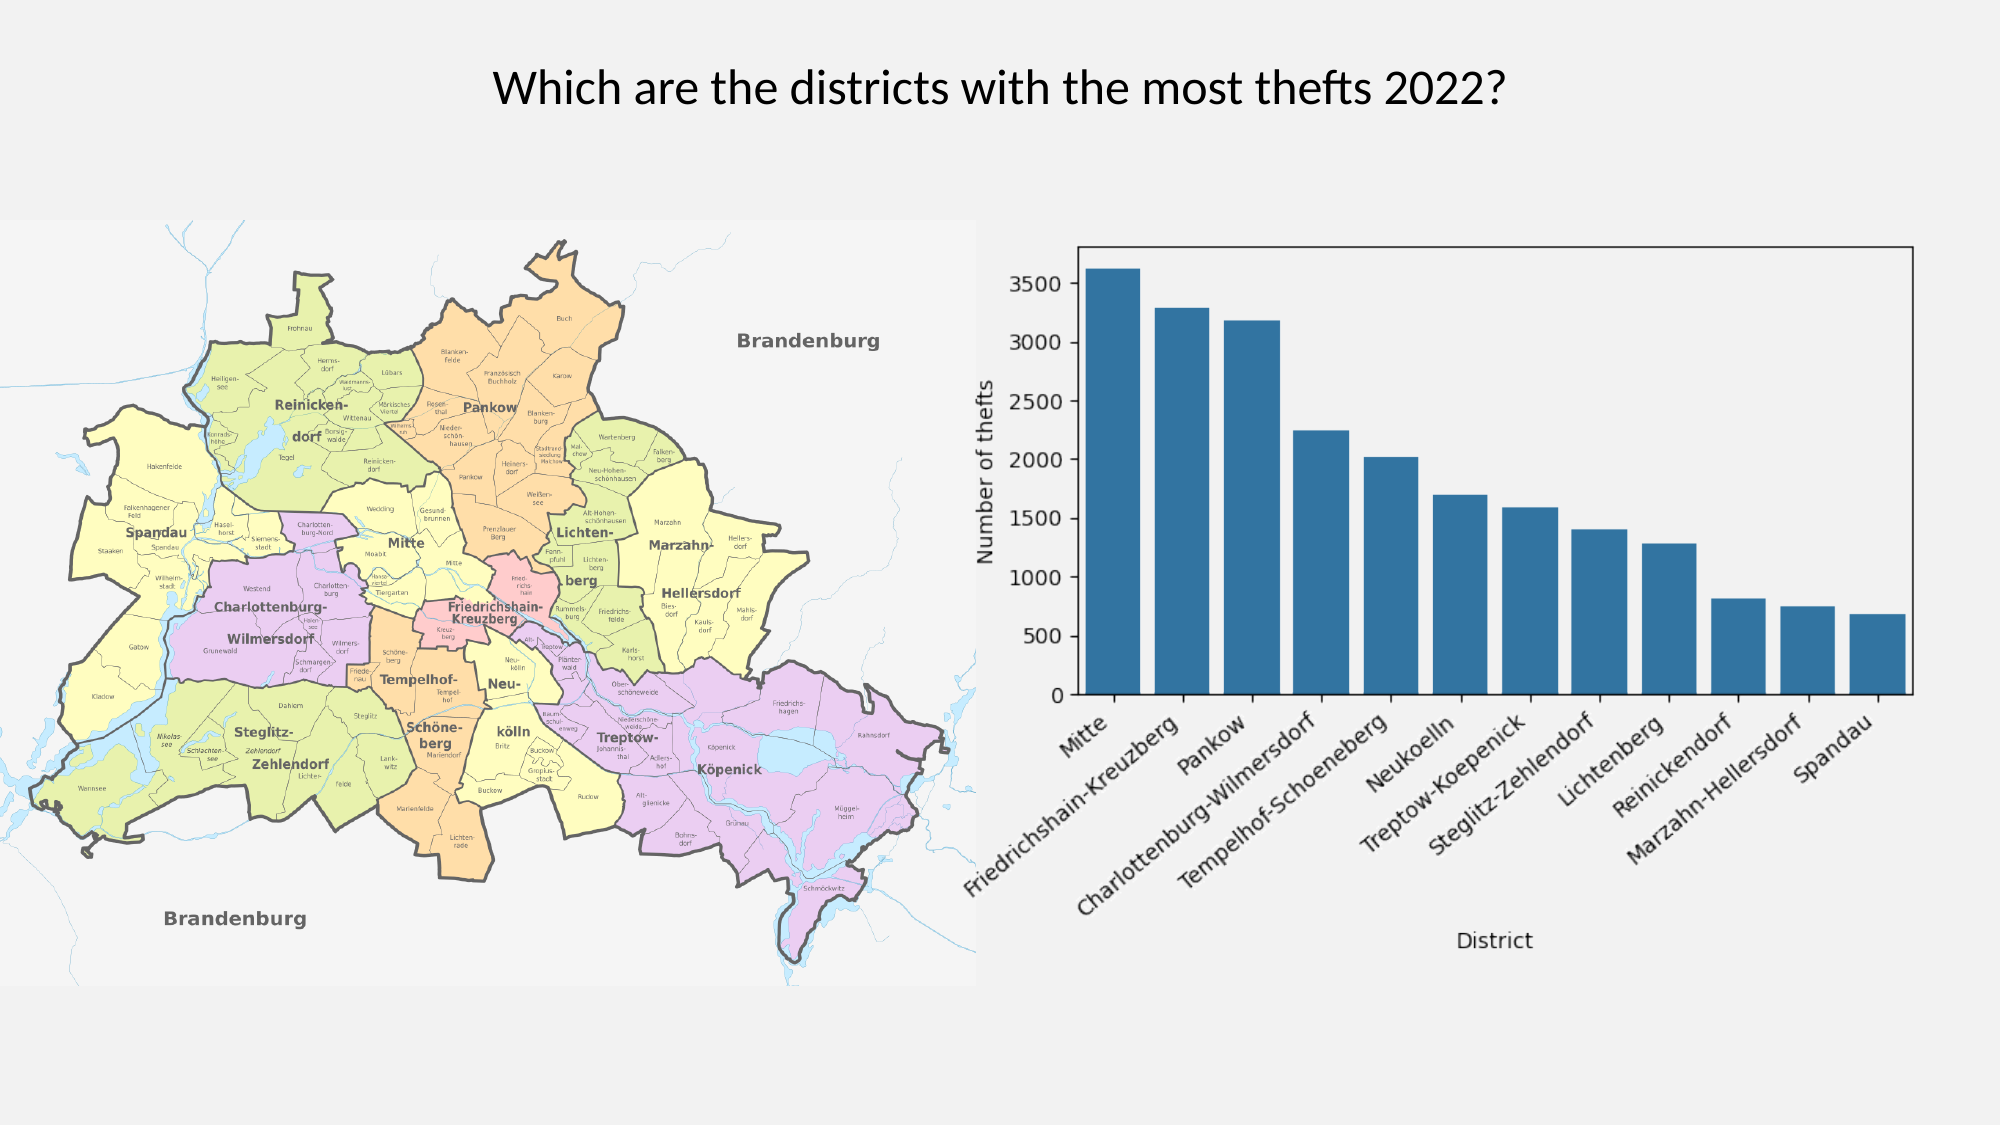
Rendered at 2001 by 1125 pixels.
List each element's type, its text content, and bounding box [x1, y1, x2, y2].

text_box Which are the districts with the most thefts 2022? [211, 47, 1790, 122]
picture [0, 220, 1936, 986]
